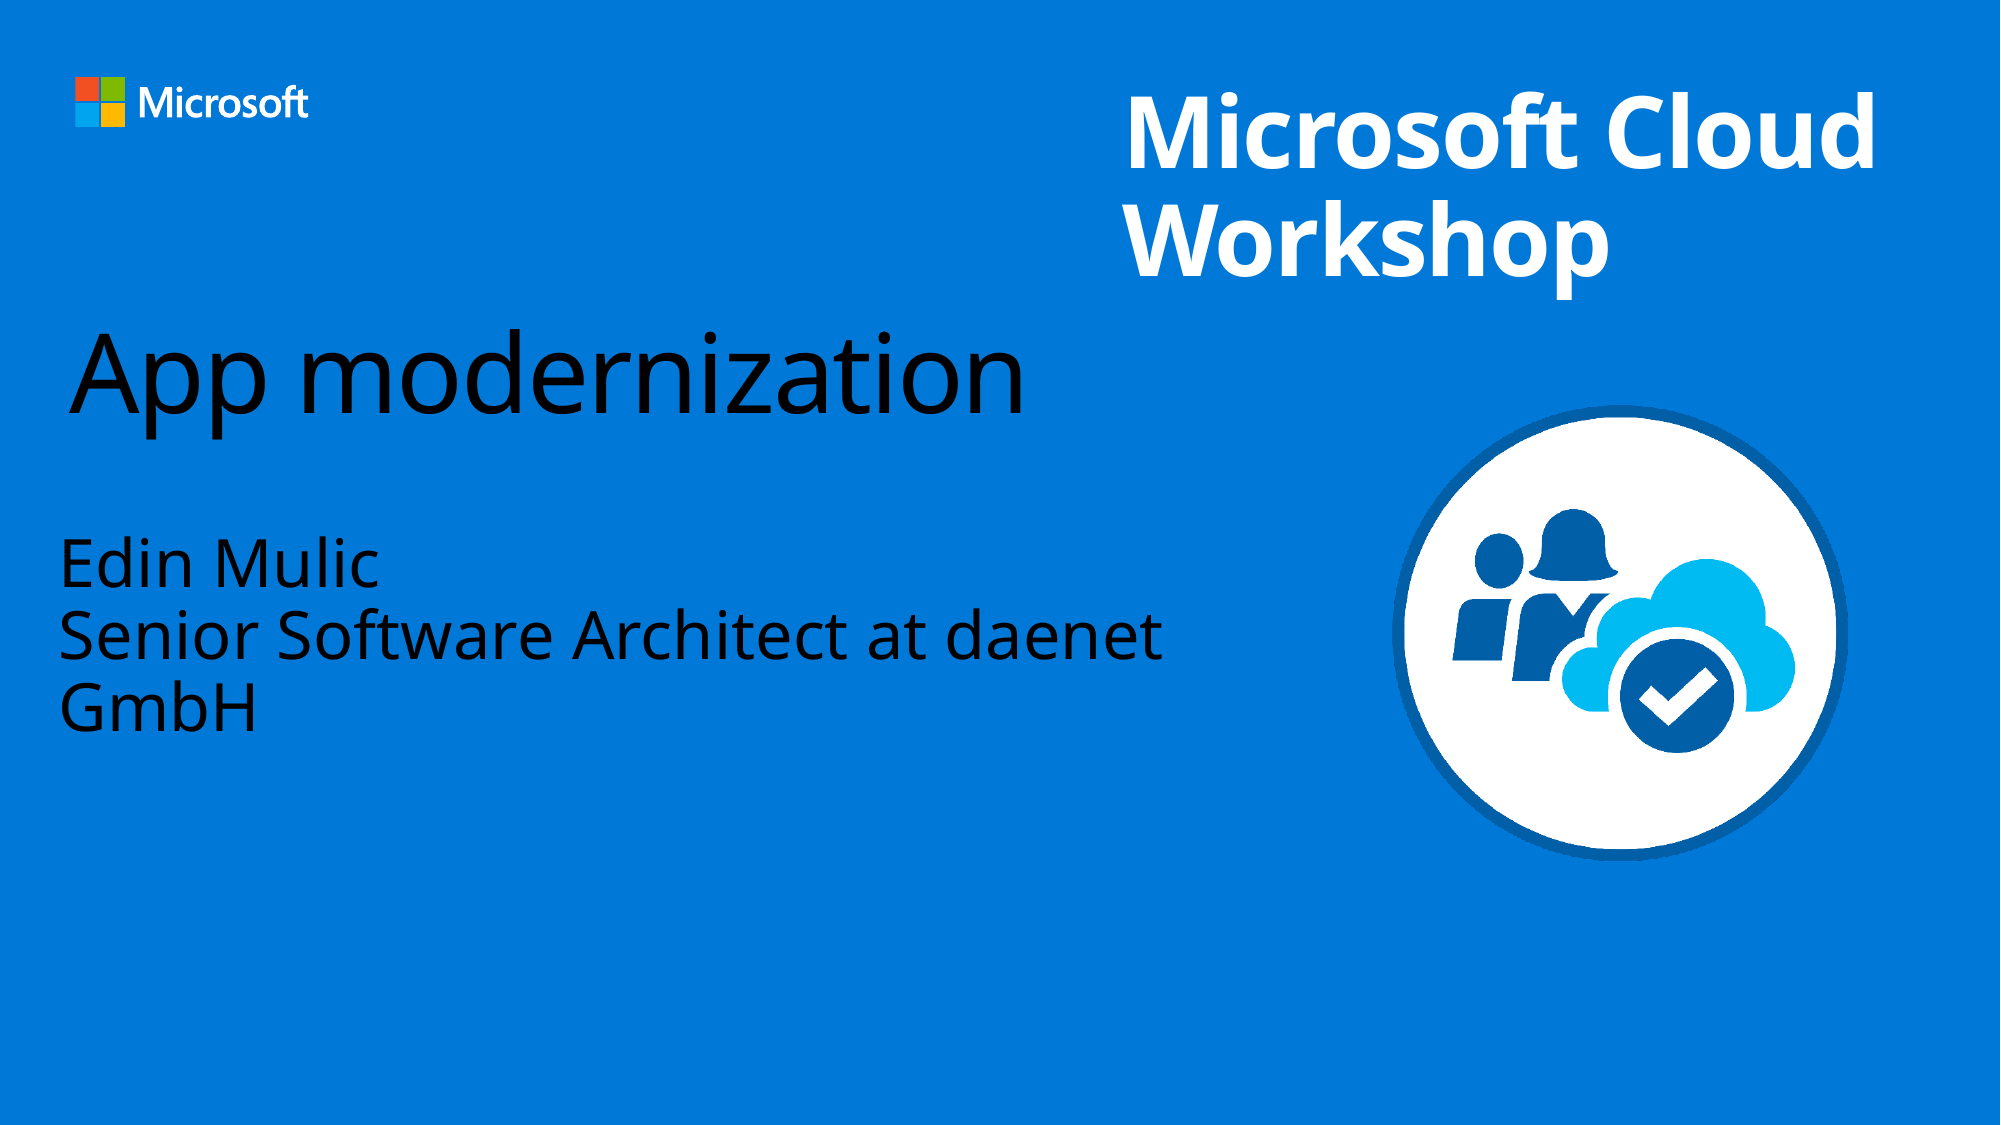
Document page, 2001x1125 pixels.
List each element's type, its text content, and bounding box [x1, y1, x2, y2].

title App modernization [45, 303, 1222, 451]
list Edin Mulic Senior Software Architect at daenet GmbH [32, 511, 1299, 1095]
picture [1392, 405, 1848, 861]
